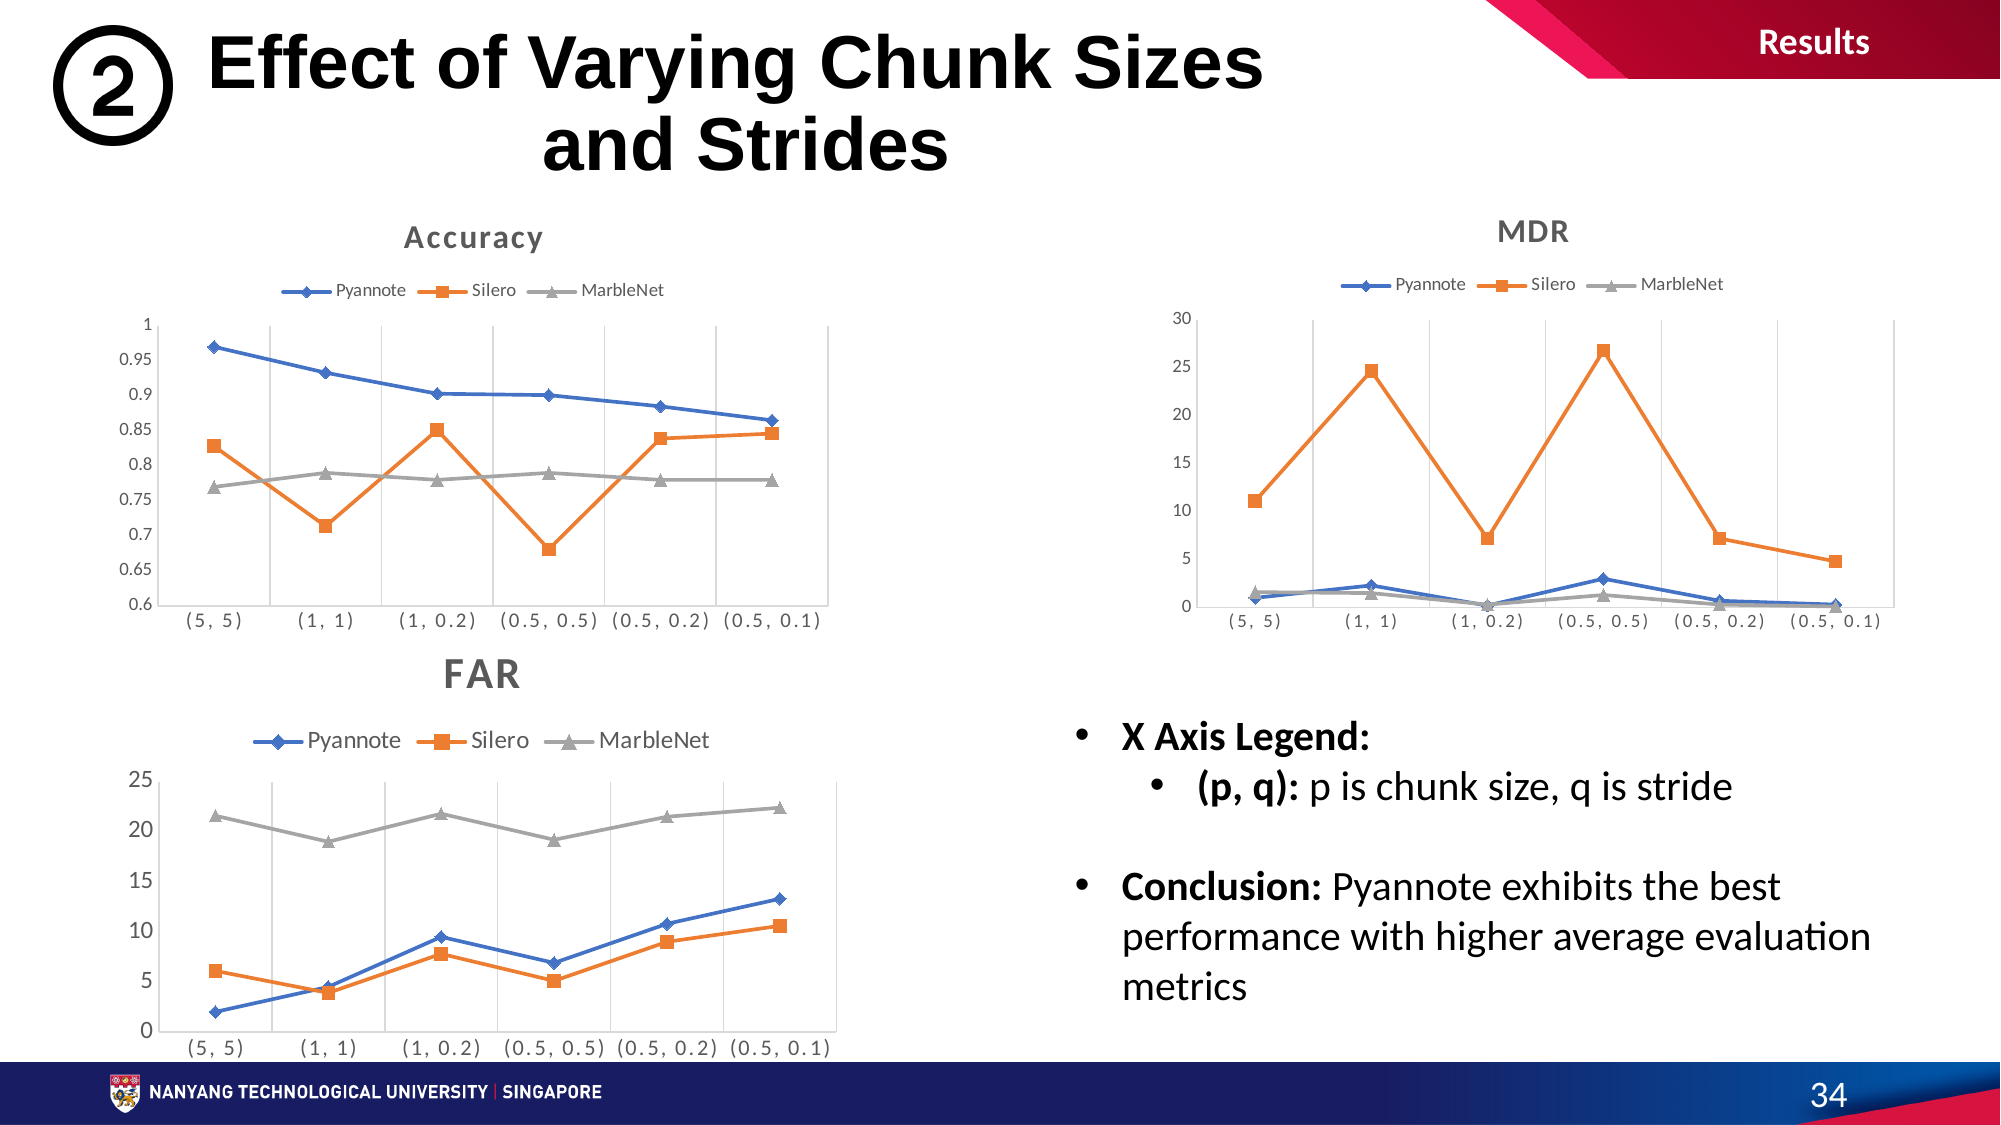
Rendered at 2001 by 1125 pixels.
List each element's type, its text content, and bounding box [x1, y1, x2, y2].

text_box Effect of Varying Chunk Sizes and Strides [0, 0, 1525, 226]
text_box X Axis Legend: (p, q): p is chunk size, q is stride Conclusion: Pyannote exhibits the best performance with higher average evaluation metrics [1060, 701, 2000, 1067]
slide_number 34 [1412, 1067, 1863, 1123]
picture [53, 25, 173, 146]
picture [0, 1062, 2000, 1125]
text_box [1484, 0, 2000, 79]
chart [1157, 190, 1909, 642]
chart [104, 196, 852, 1071]
